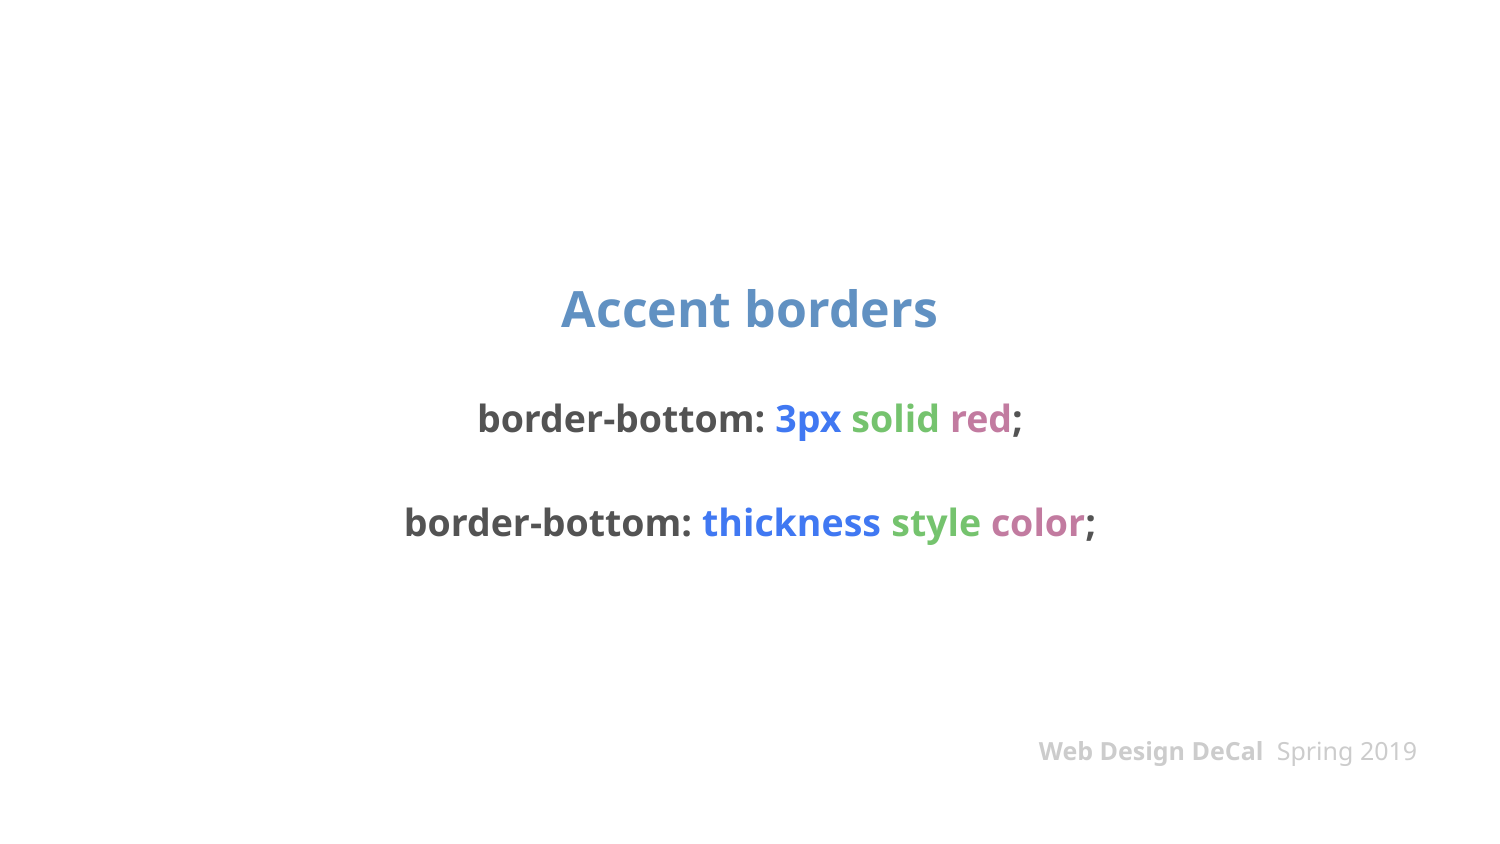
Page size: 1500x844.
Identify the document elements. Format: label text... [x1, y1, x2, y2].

title Accent borders border-bottom: 3px solid red; border-bottom: thickness style color; box-shadow: 0 4px 12px -2px rgba(0, 0, 0, .3); [151, 169, 1349, 694]
